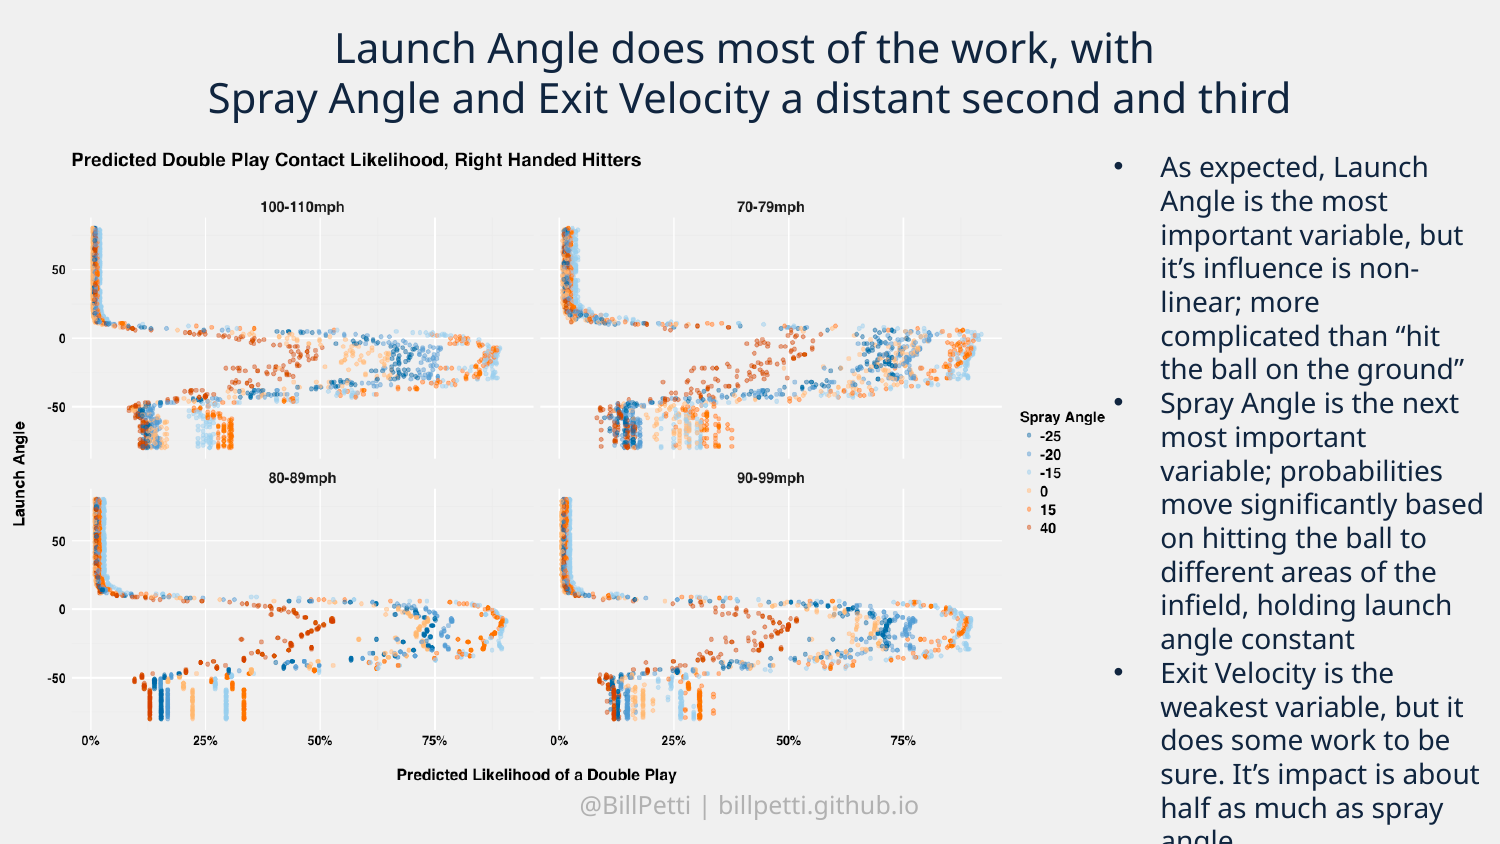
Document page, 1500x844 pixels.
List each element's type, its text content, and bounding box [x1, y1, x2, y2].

text_box As expected, Launch Angle is the most important variable, but it’s influence is non-linear; more complicated than “hit the ball on the ground” Spray Angle is the next most important variable; probabilities move significantly based on hitting the ball to different areas of the infield, holding launch angle constant Exit Velocity is the weakest variable, but it does some work to be sure. It’s impact is about half as much as spray angle [1098, 141, 1500, 844]
title Launch Angle does most of the work, with Spray Angle and Exit Velocity a distant second and third [75, 1, 1425, 141]
picture [0, 126, 1110, 787]
footer @BillPetti | billpetti.github.io [512, 796, 988, 827]
